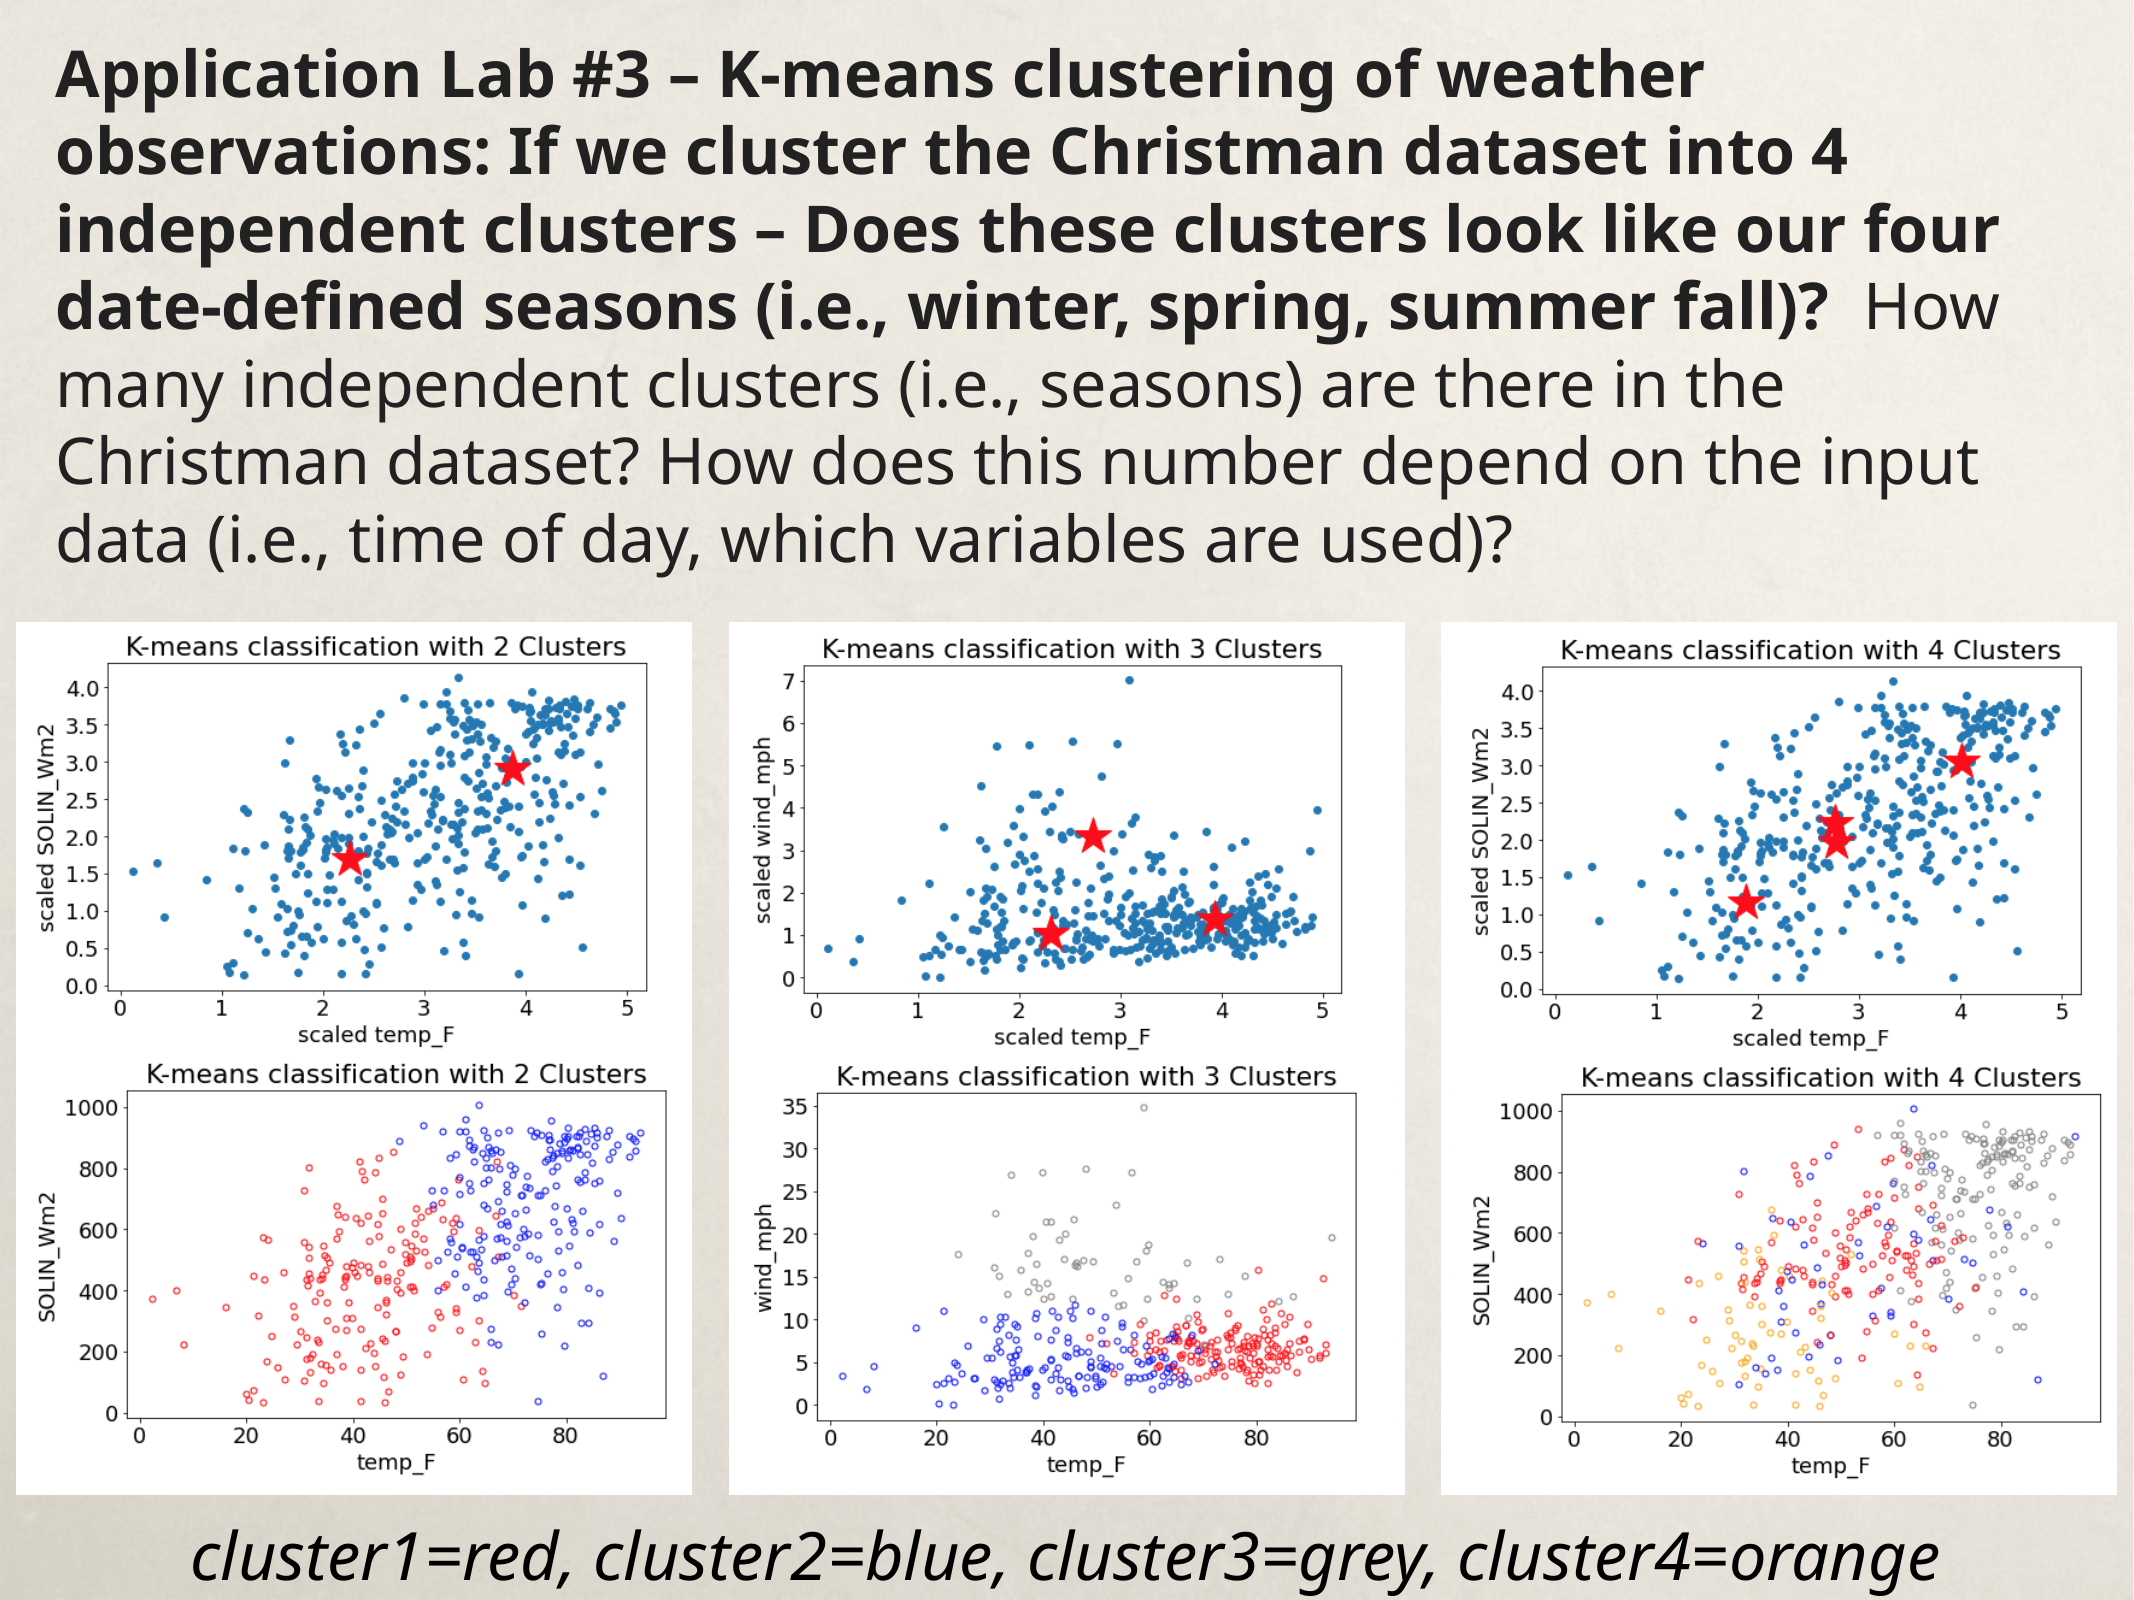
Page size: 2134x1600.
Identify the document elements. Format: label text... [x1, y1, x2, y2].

text_box cluster1=red, cluster2=blue, cluster3=grey, cluster4=orange [175, 1506, 1958, 1600]
list Application Lab #3 – K-means clustering of weather observations: If we cluster the Christman dataset into 4 independent clusters – Does these clusters look like our four date-defined seasons (i.e., winter, spring, summer fall)? How many independent clusters (i.e., seasons) are there in the Christman dataset? How does this number depend on the input data (i.e., time of day, which variables are used)? [34, 21, 2099, 513]
picture [1439, 621, 2118, 1497]
picture [15, 621, 694, 1497]
picture [727, 621, 1406, 1497]
